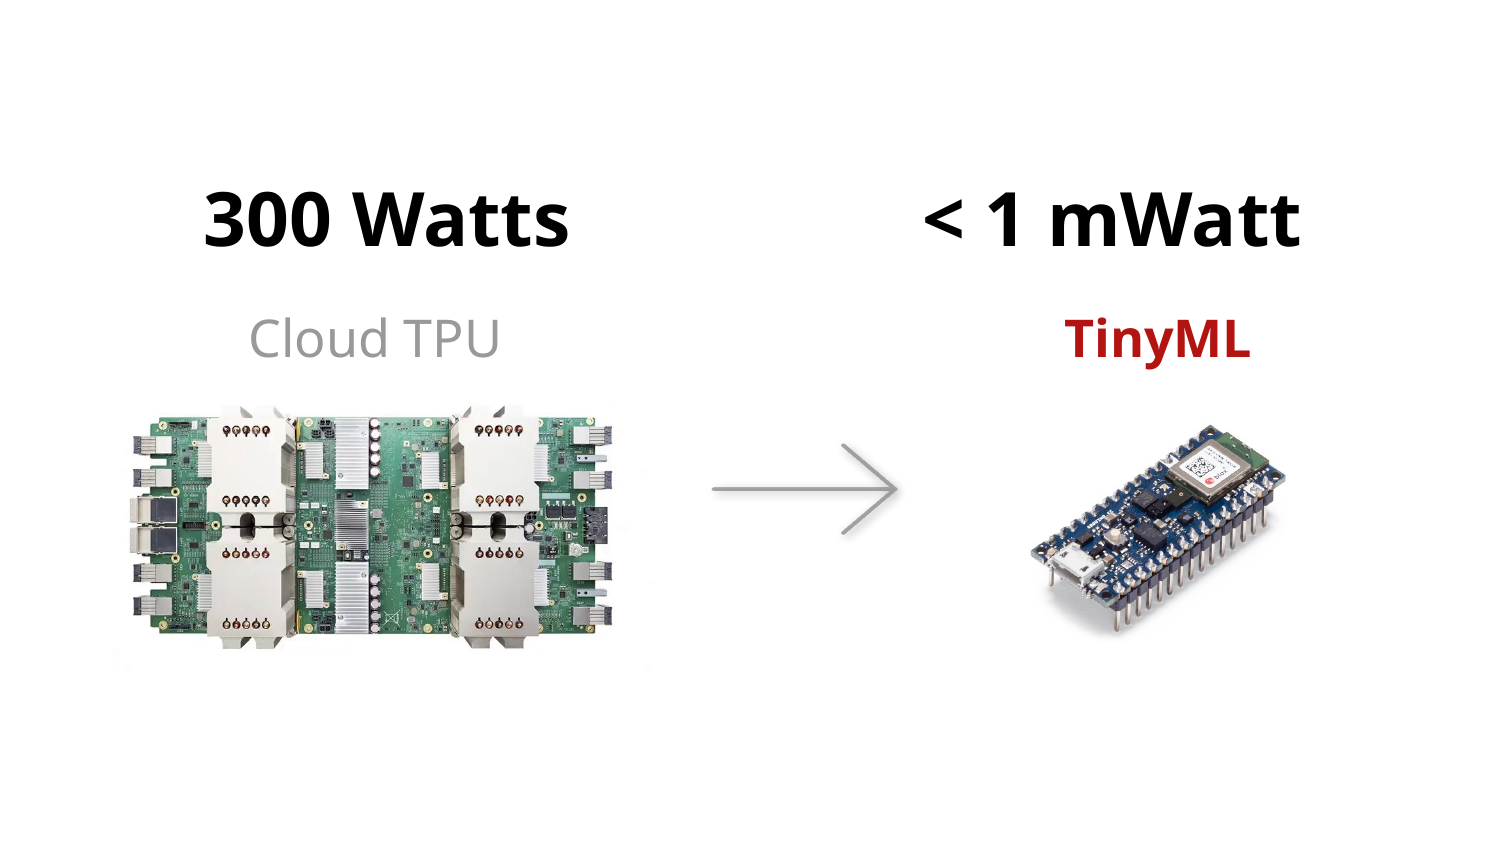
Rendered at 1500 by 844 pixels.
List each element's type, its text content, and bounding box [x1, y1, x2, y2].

picture [81, 384, 670, 673]
text_box Cloud TPU [226, 287, 525, 383]
text_box < 1 mWatt [790, 171, 1435, 262]
picture [679, 408, 930, 574]
picture [998, 407, 1319, 649]
text_box 300 Watts [65, 171, 710, 262]
text_box TinyML [1023, 287, 1293, 385]
